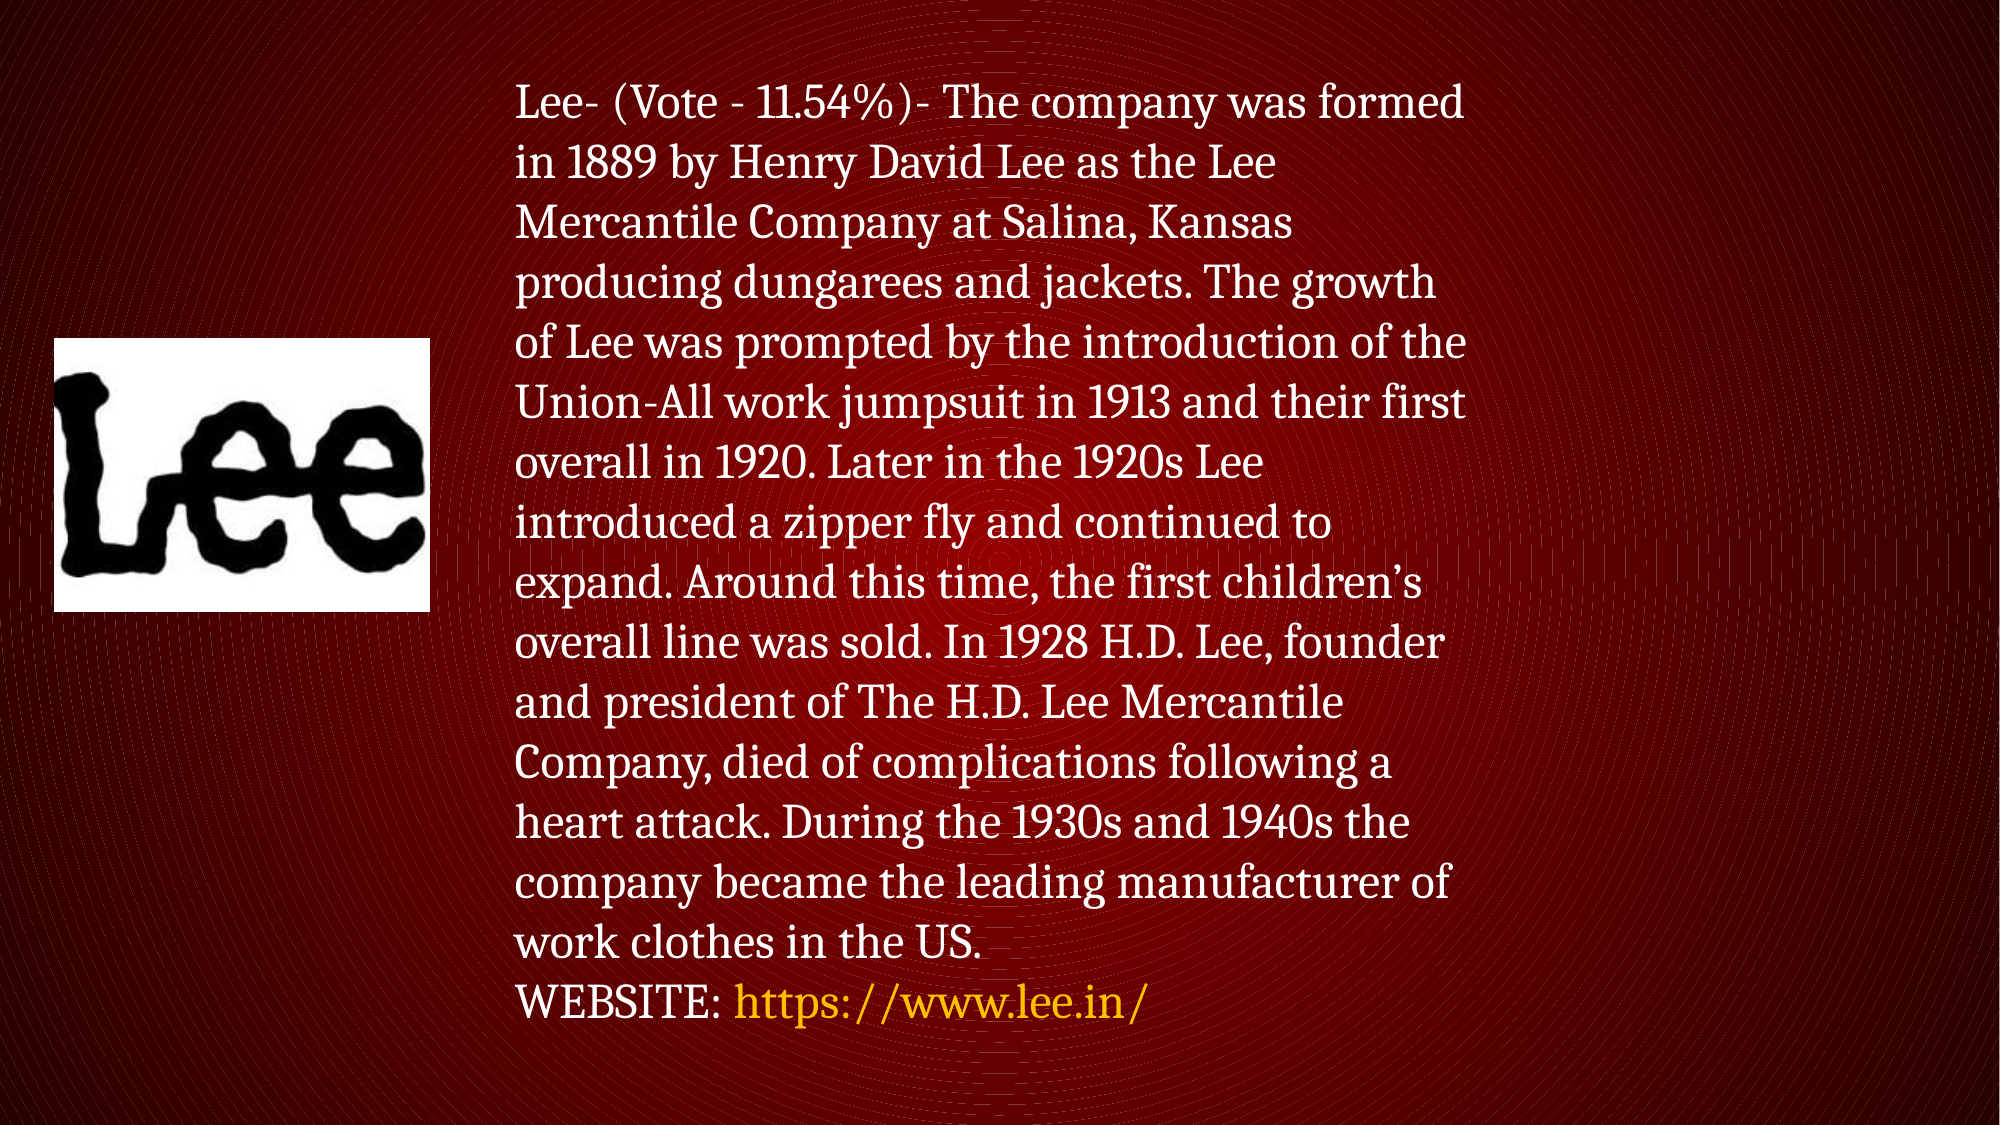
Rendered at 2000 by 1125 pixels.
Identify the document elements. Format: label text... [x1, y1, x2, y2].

text_box Lee- (Vote - 11.54%)- The company was formed in 1889 by Henry David Lee as the Lee Mercantile Company at Salina, Kansas producing dungarees and jackets. The growth of Lee was prompted by the introduction of the Union-All work jumpsuit in 1913 and their first overall in 1920. Later in the 1920s Lee introduced a zipper fly and continued to expand. Around this time, the first children’s overall line was sold. In 1928 H.D. Lee, founder and president of The H.D. Lee Mercantile Company, died of complications following a heart attack. During the 1930s and 1940s the company became the leading manufacturer of work clothes in the US. WEBSITE: https://www.lee.in/ [499, 60, 1500, 1036]
picture [54, 337, 431, 612]
